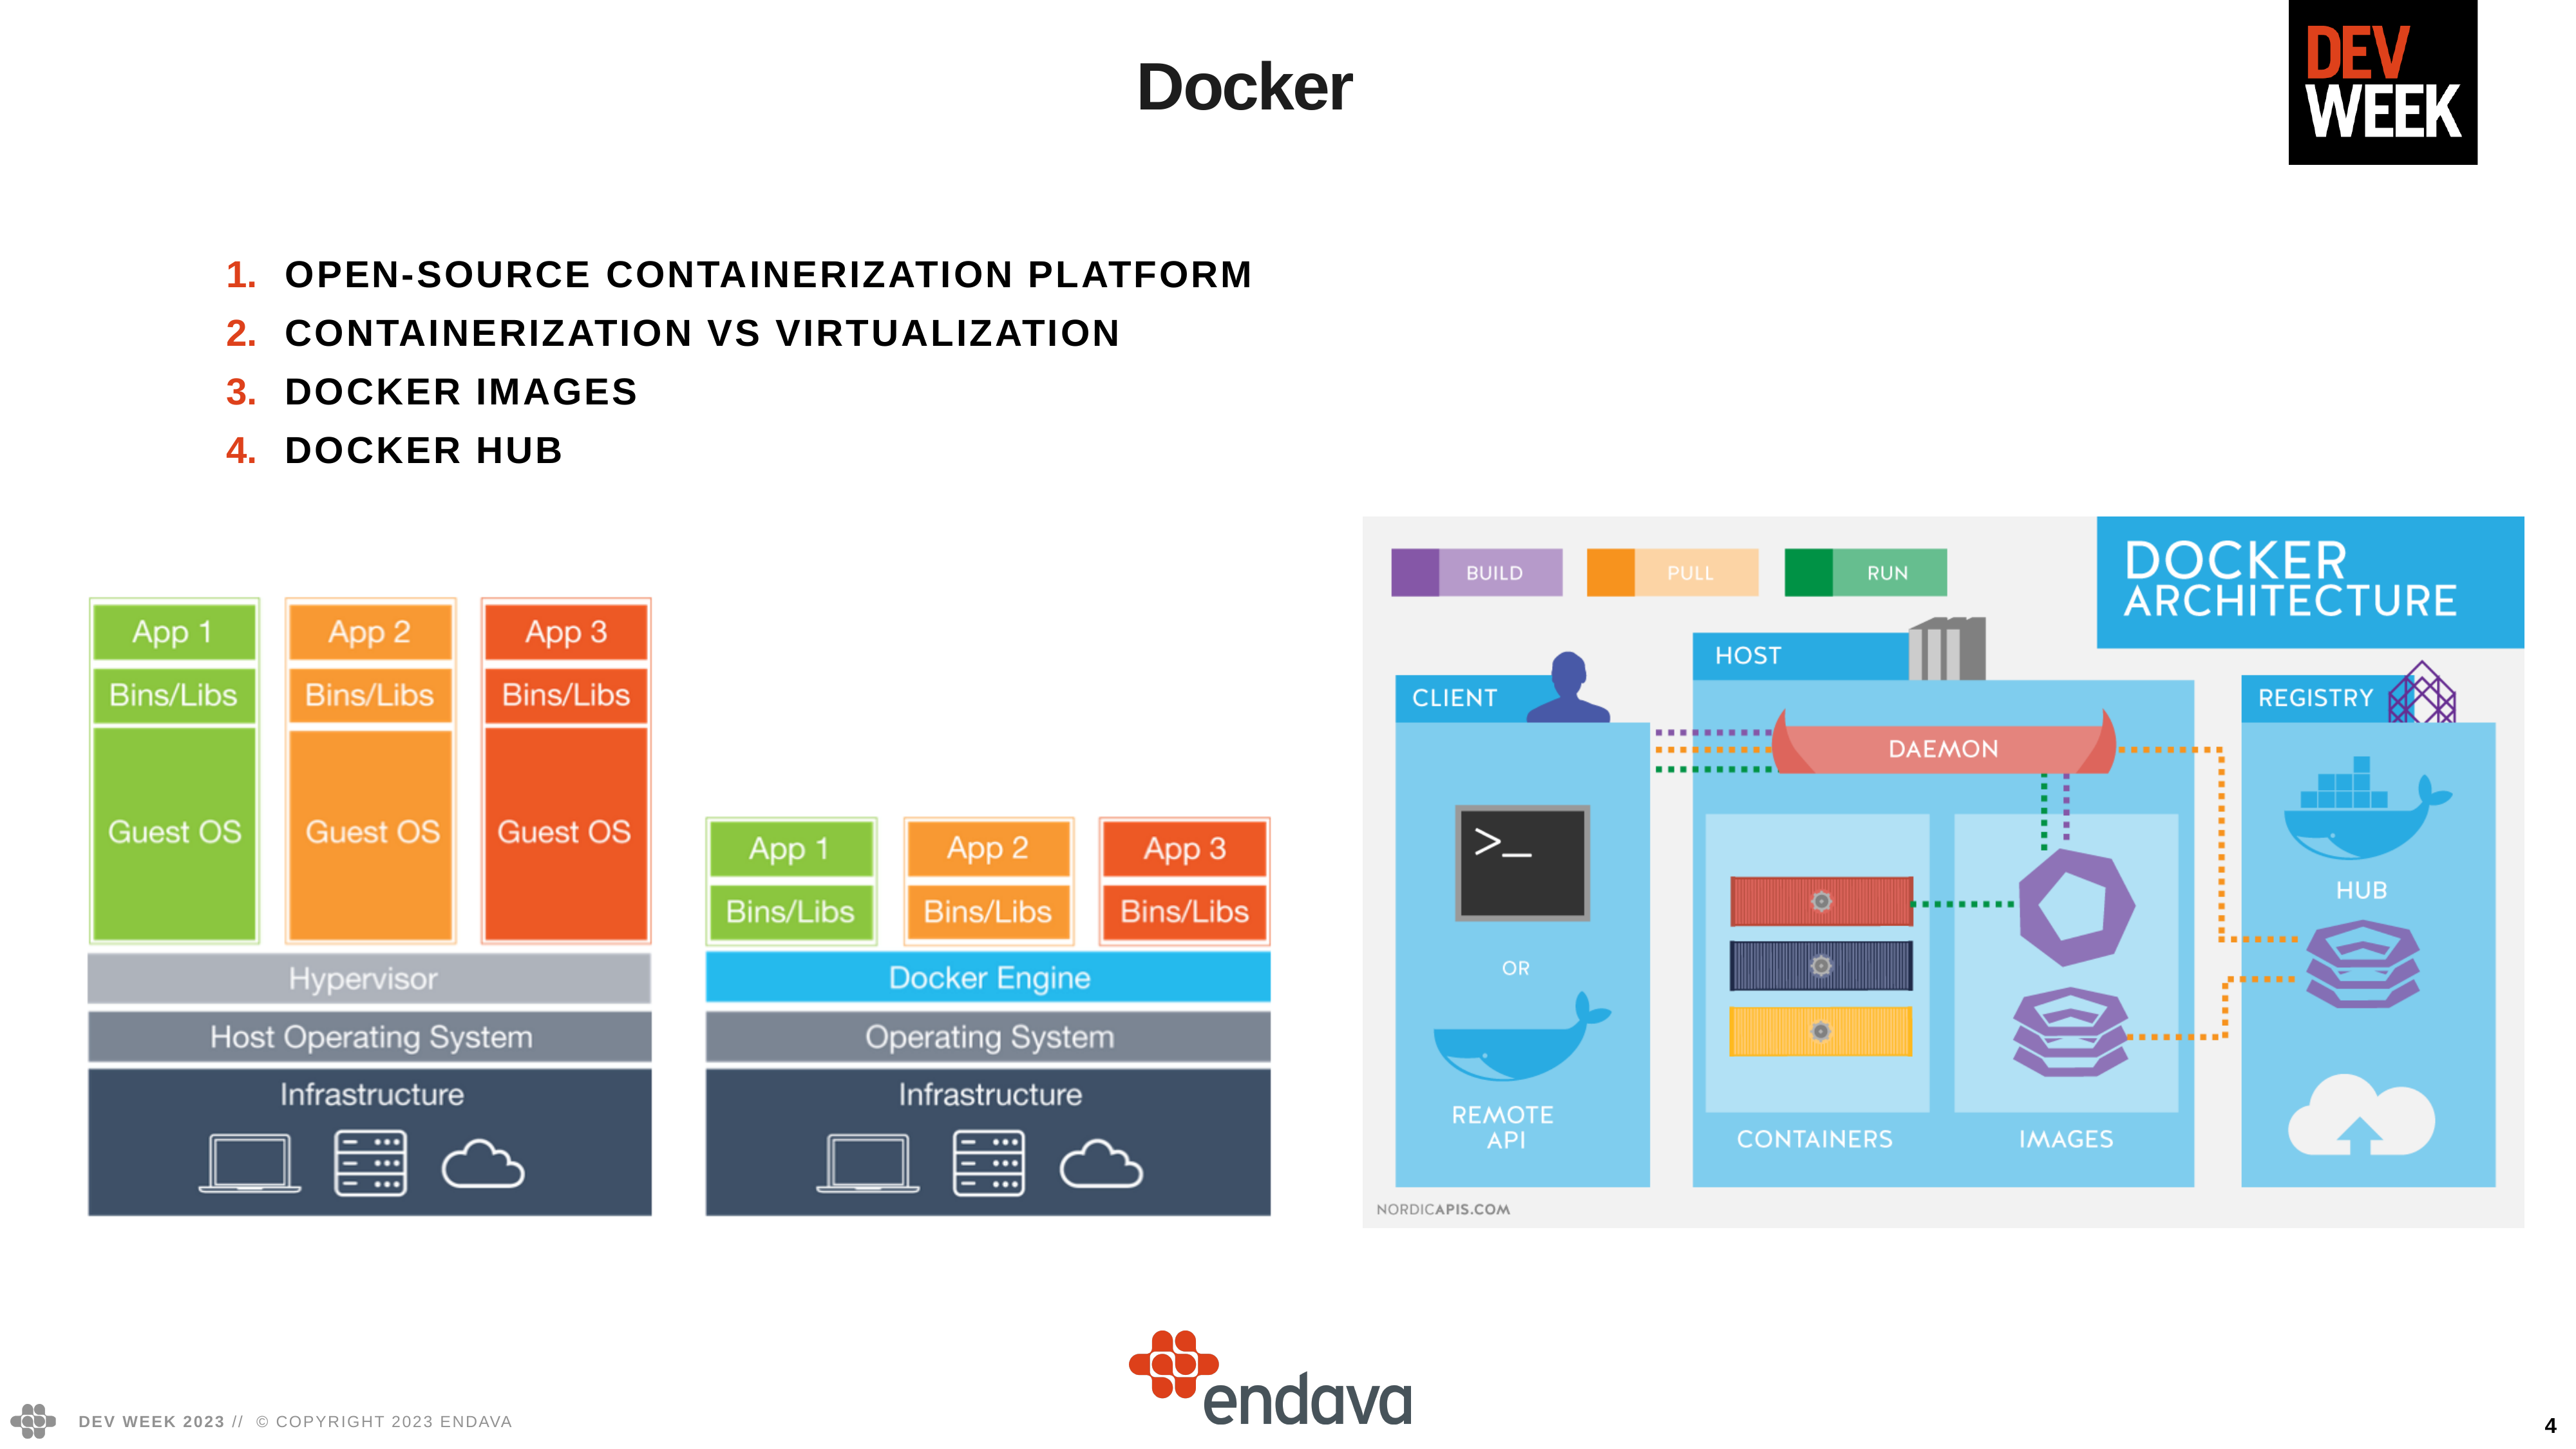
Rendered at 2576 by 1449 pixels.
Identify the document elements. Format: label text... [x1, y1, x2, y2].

slide_number 4 [2523, 1403, 2565, 1445]
picture [2289, 0, 2478, 165]
text_box open-source containerization platform Containerization vs Virtualization Docker images Docker hub [216, 231, 1505, 476]
text_box Docker [519, 53, 1972, 128]
picture [1129, 1331, 1411, 1425]
picture [1363, 516, 2524, 1228]
picture [75, 574, 1289, 1240]
